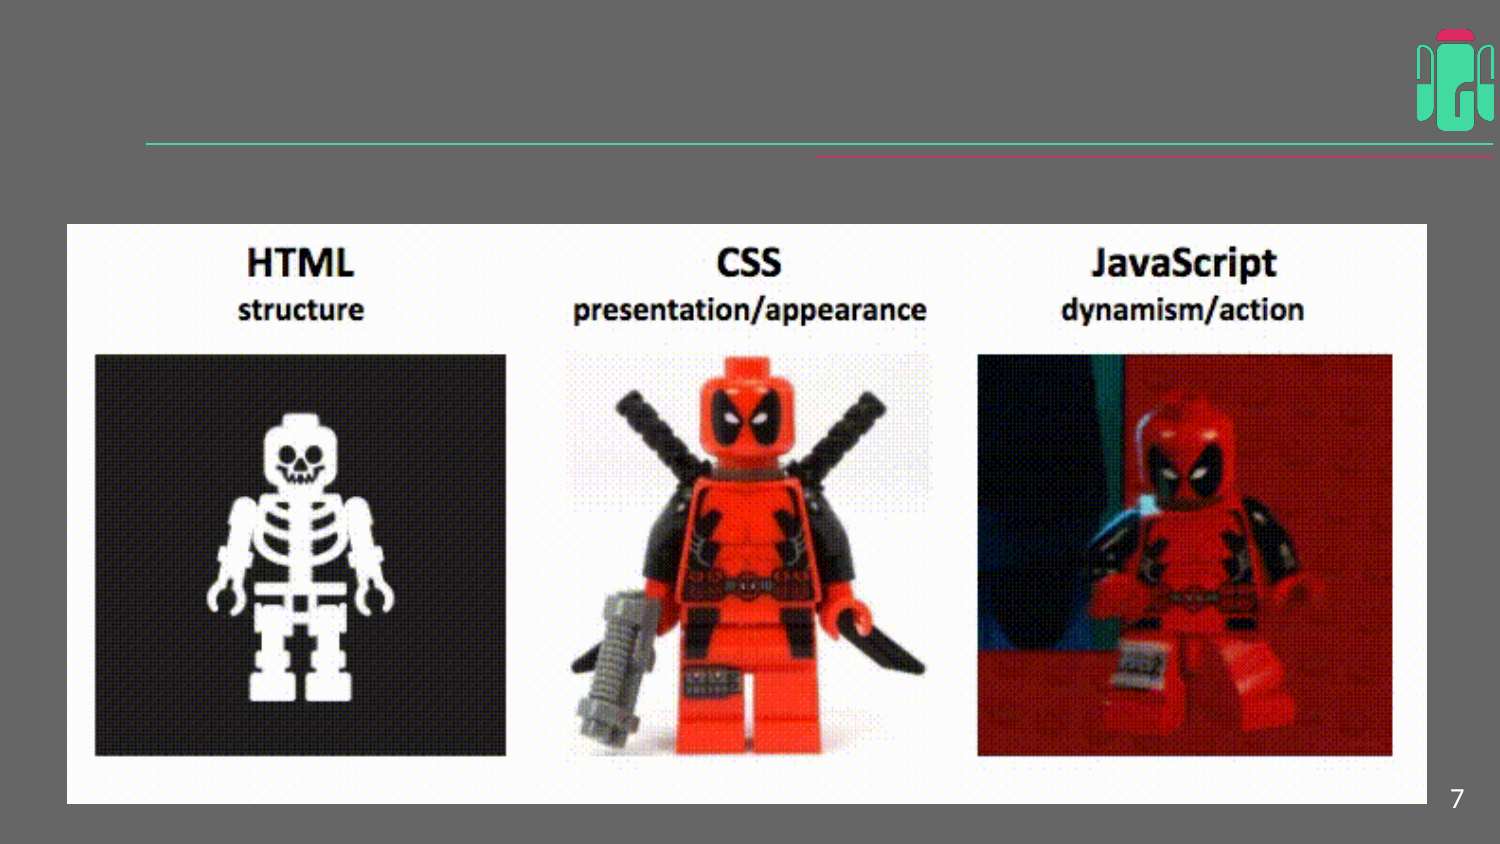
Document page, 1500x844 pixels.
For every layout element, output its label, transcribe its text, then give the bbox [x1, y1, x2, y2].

picture [1417, 29, 1494, 131]
slide_number ‹#› [1389, 764, 1480, 830]
picture [67, 224, 1428, 804]
